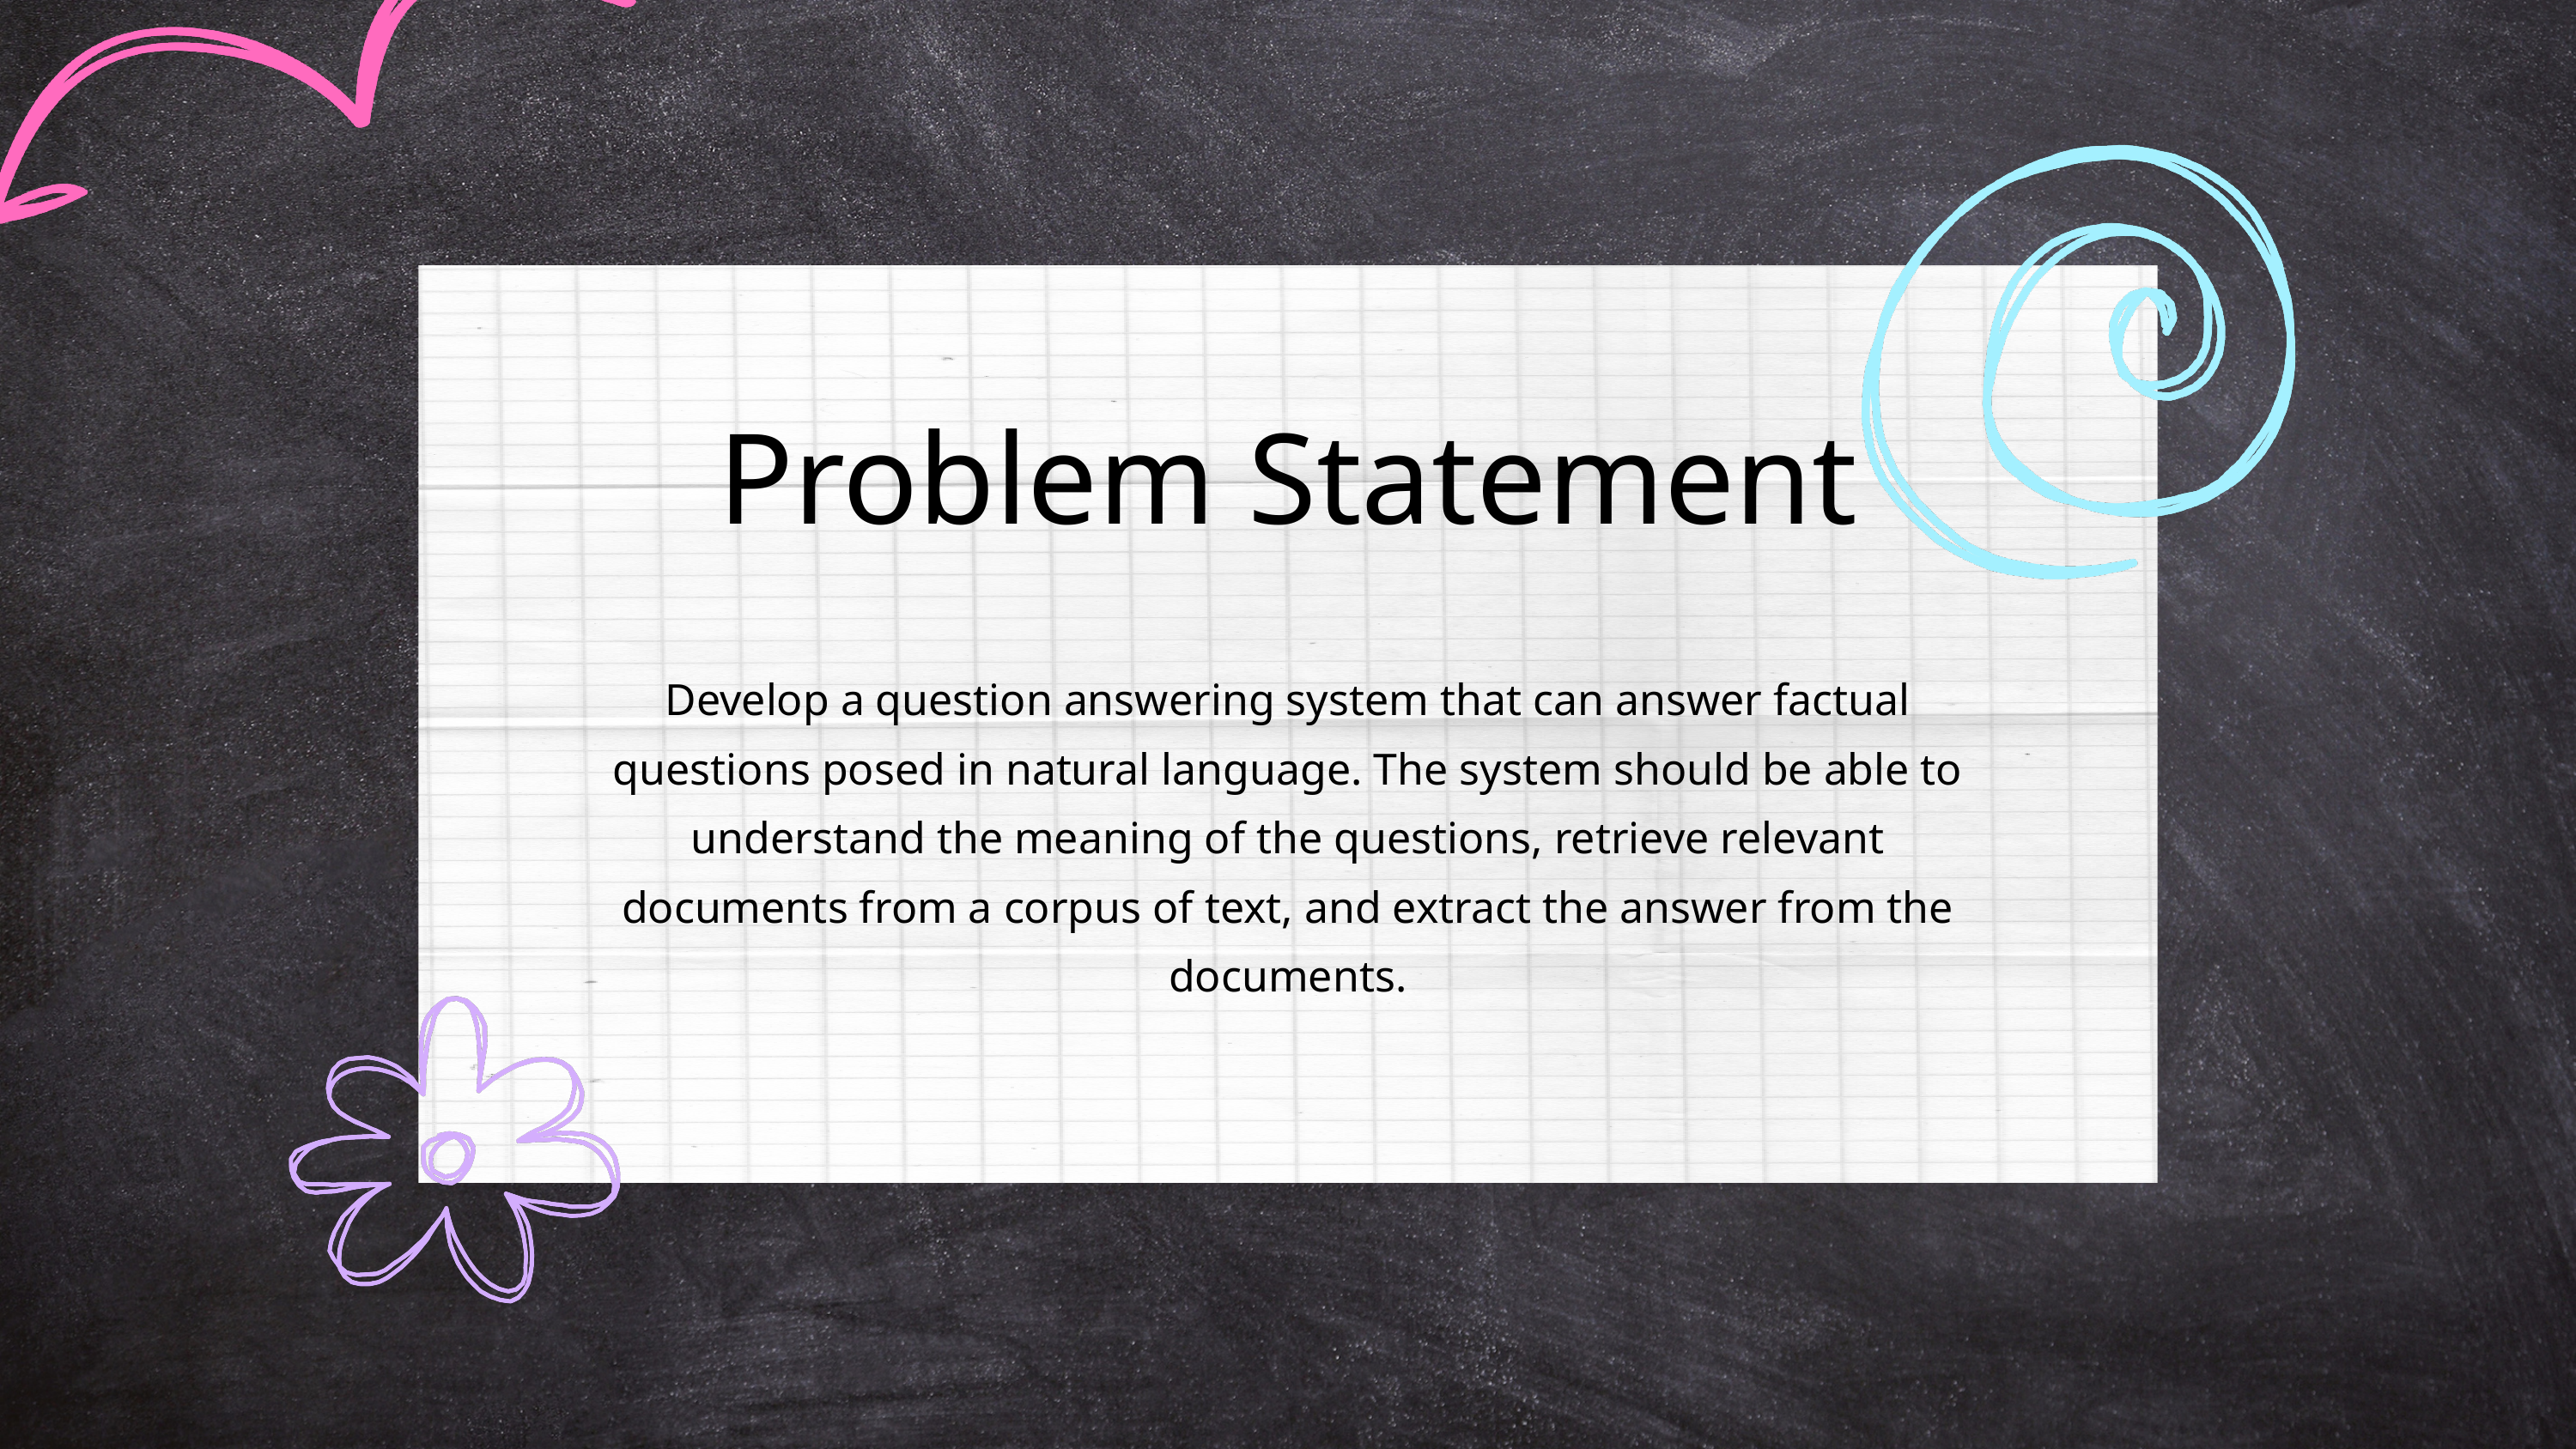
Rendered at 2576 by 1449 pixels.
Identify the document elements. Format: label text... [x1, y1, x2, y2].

text_box [289, 996, 621, 1304]
text_box [0, 0, 638, 226]
text_box [1861, 144, 2296, 579]
text_box [0, 0, 2576, 1449]
text_box Develop a question answering system that can answer factual questions posed in natural language. The system should be able to understand the meaning of the questions, retrieve relevant documents from a corpus of text, and extract the answer from the documents. [577, 655, 1999, 1001]
text_box Problem Statement [595, 446, 1861, 550]
text_box [418, 265, 2158, 1183]
